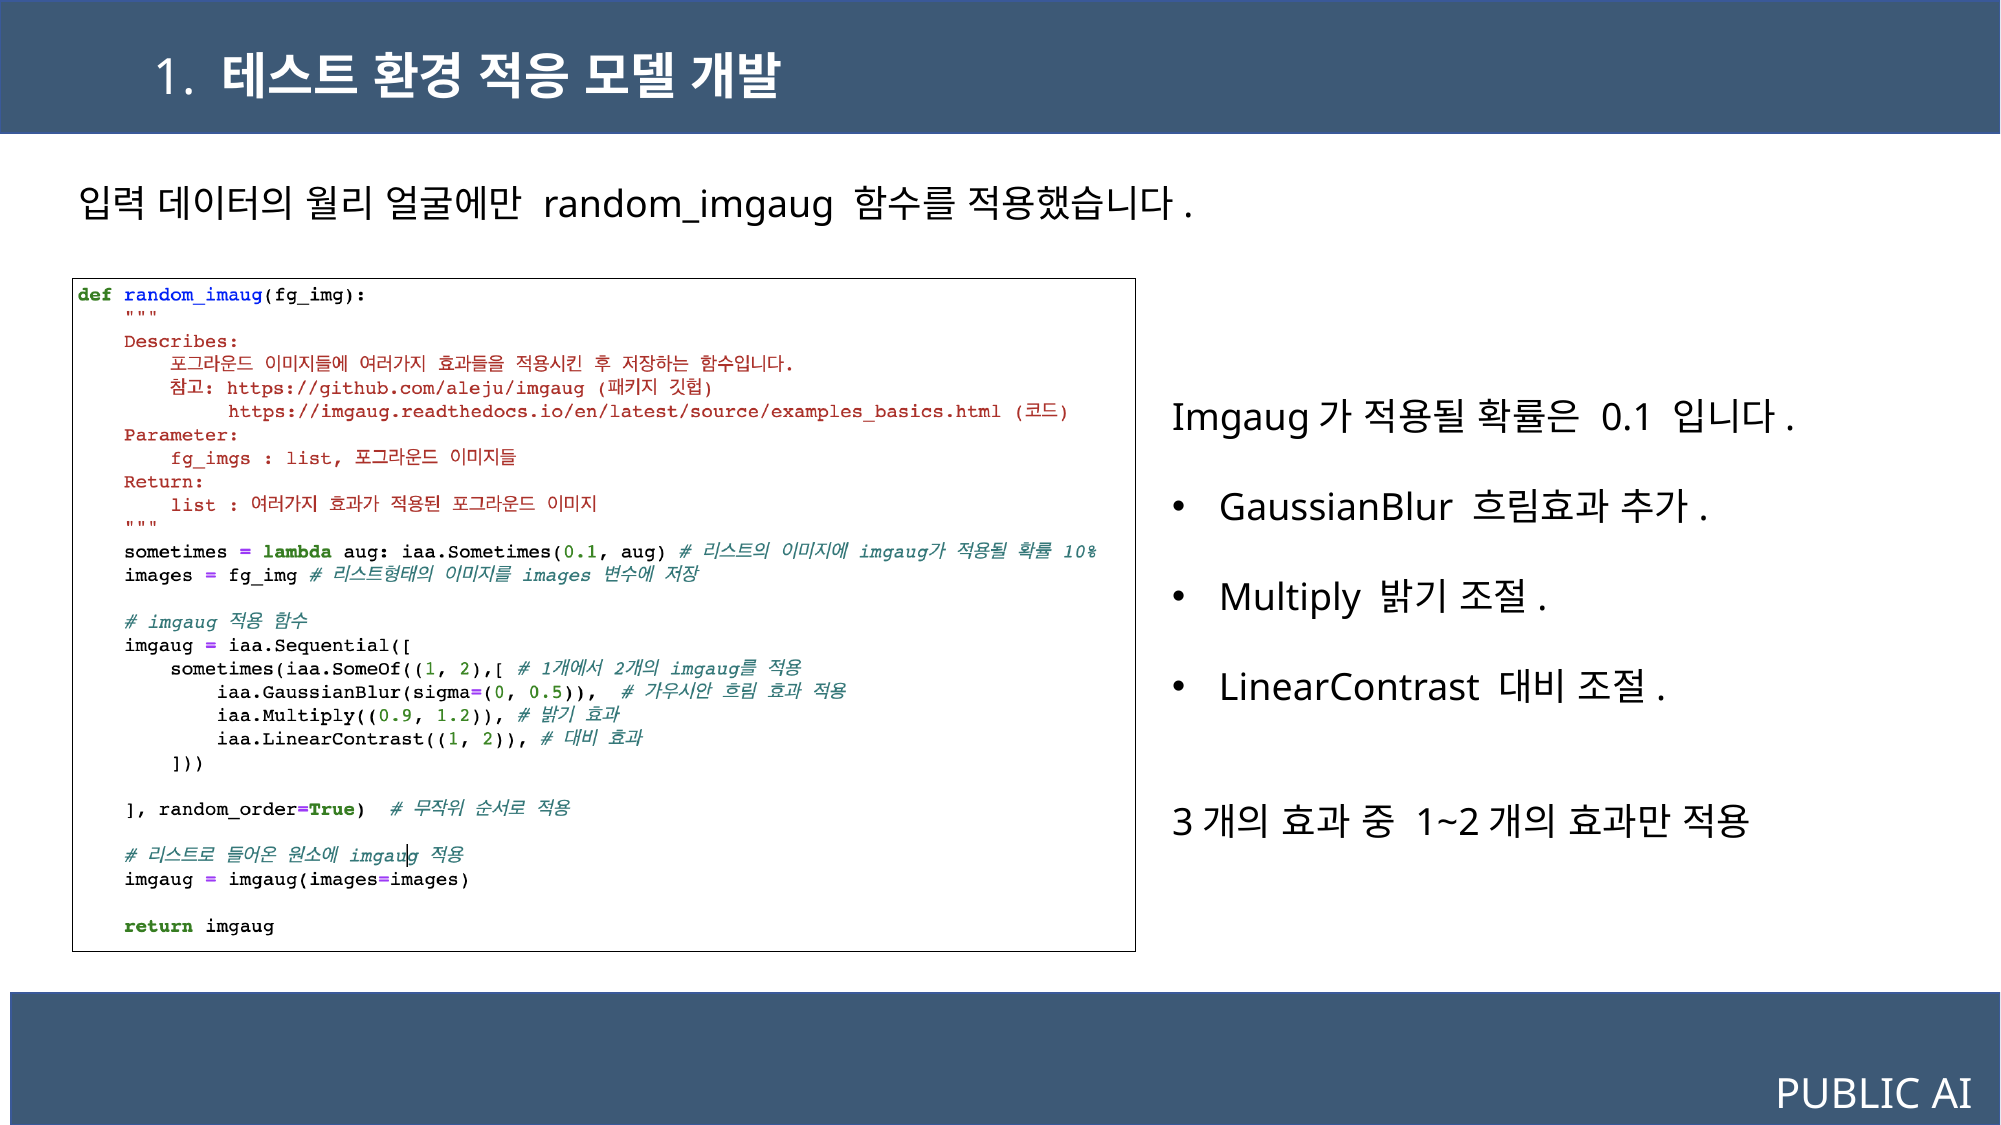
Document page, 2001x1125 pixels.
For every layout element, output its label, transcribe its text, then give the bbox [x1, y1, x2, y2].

text_box 1. 테스트 환경 적응 모델 개발 [139, 36, 812, 172]
text_box 입력 데이터의 월리 얼굴에만 random_imgaug 함수를 적용했습니다. [63, 173, 1209, 233]
text_box Imgaug가 적용될 확률은 0.1 입니다. GaussianBlur 흐림효과 추가. Multiply 밝기 조절. LinearContrast 대비 조절. 3개의 효과 중 1~2개의 효과만 적용 [1157, 385, 2000, 851]
picture [72, 278, 1136, 952]
